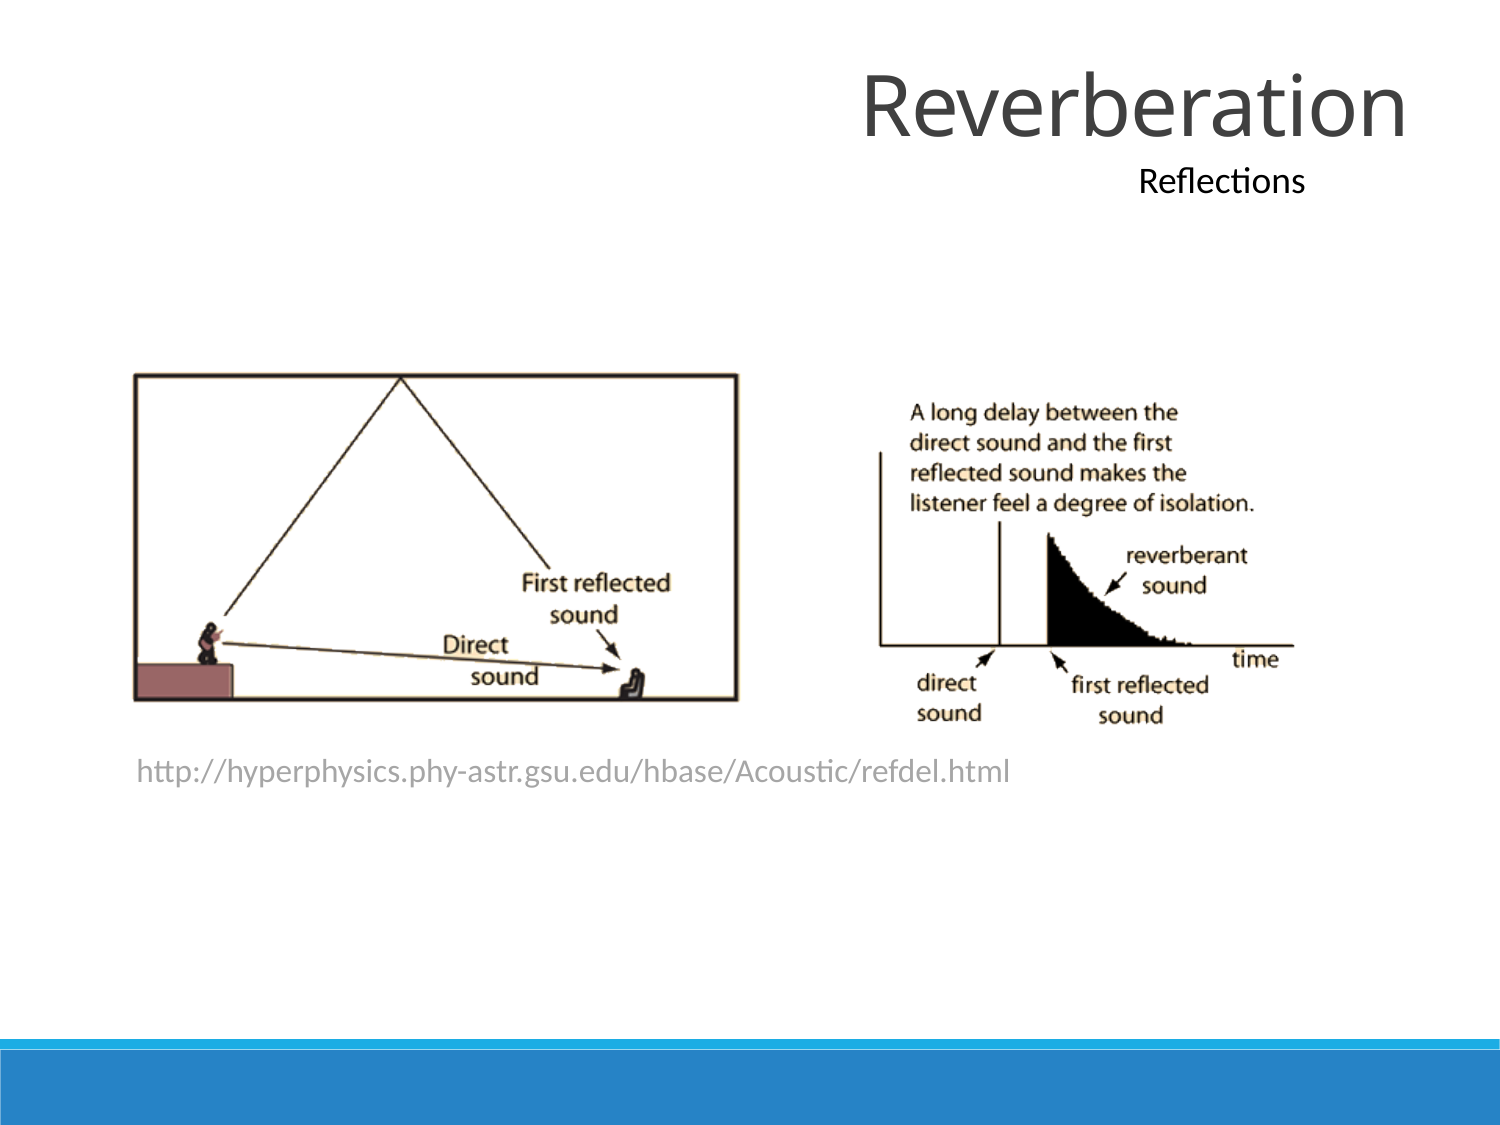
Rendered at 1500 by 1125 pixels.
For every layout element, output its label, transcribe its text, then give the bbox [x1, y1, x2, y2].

picture [121, 361, 746, 717]
picture [854, 384, 1323, 743]
text_box http://hyperphysics.phy-astr.gsu.edu/hbase/Acoustic/refdel.html [121, 741, 1323, 797]
text_box Reverberation [844, 40, 1441, 161]
text_box Reflections [1123, 148, 1321, 209]
